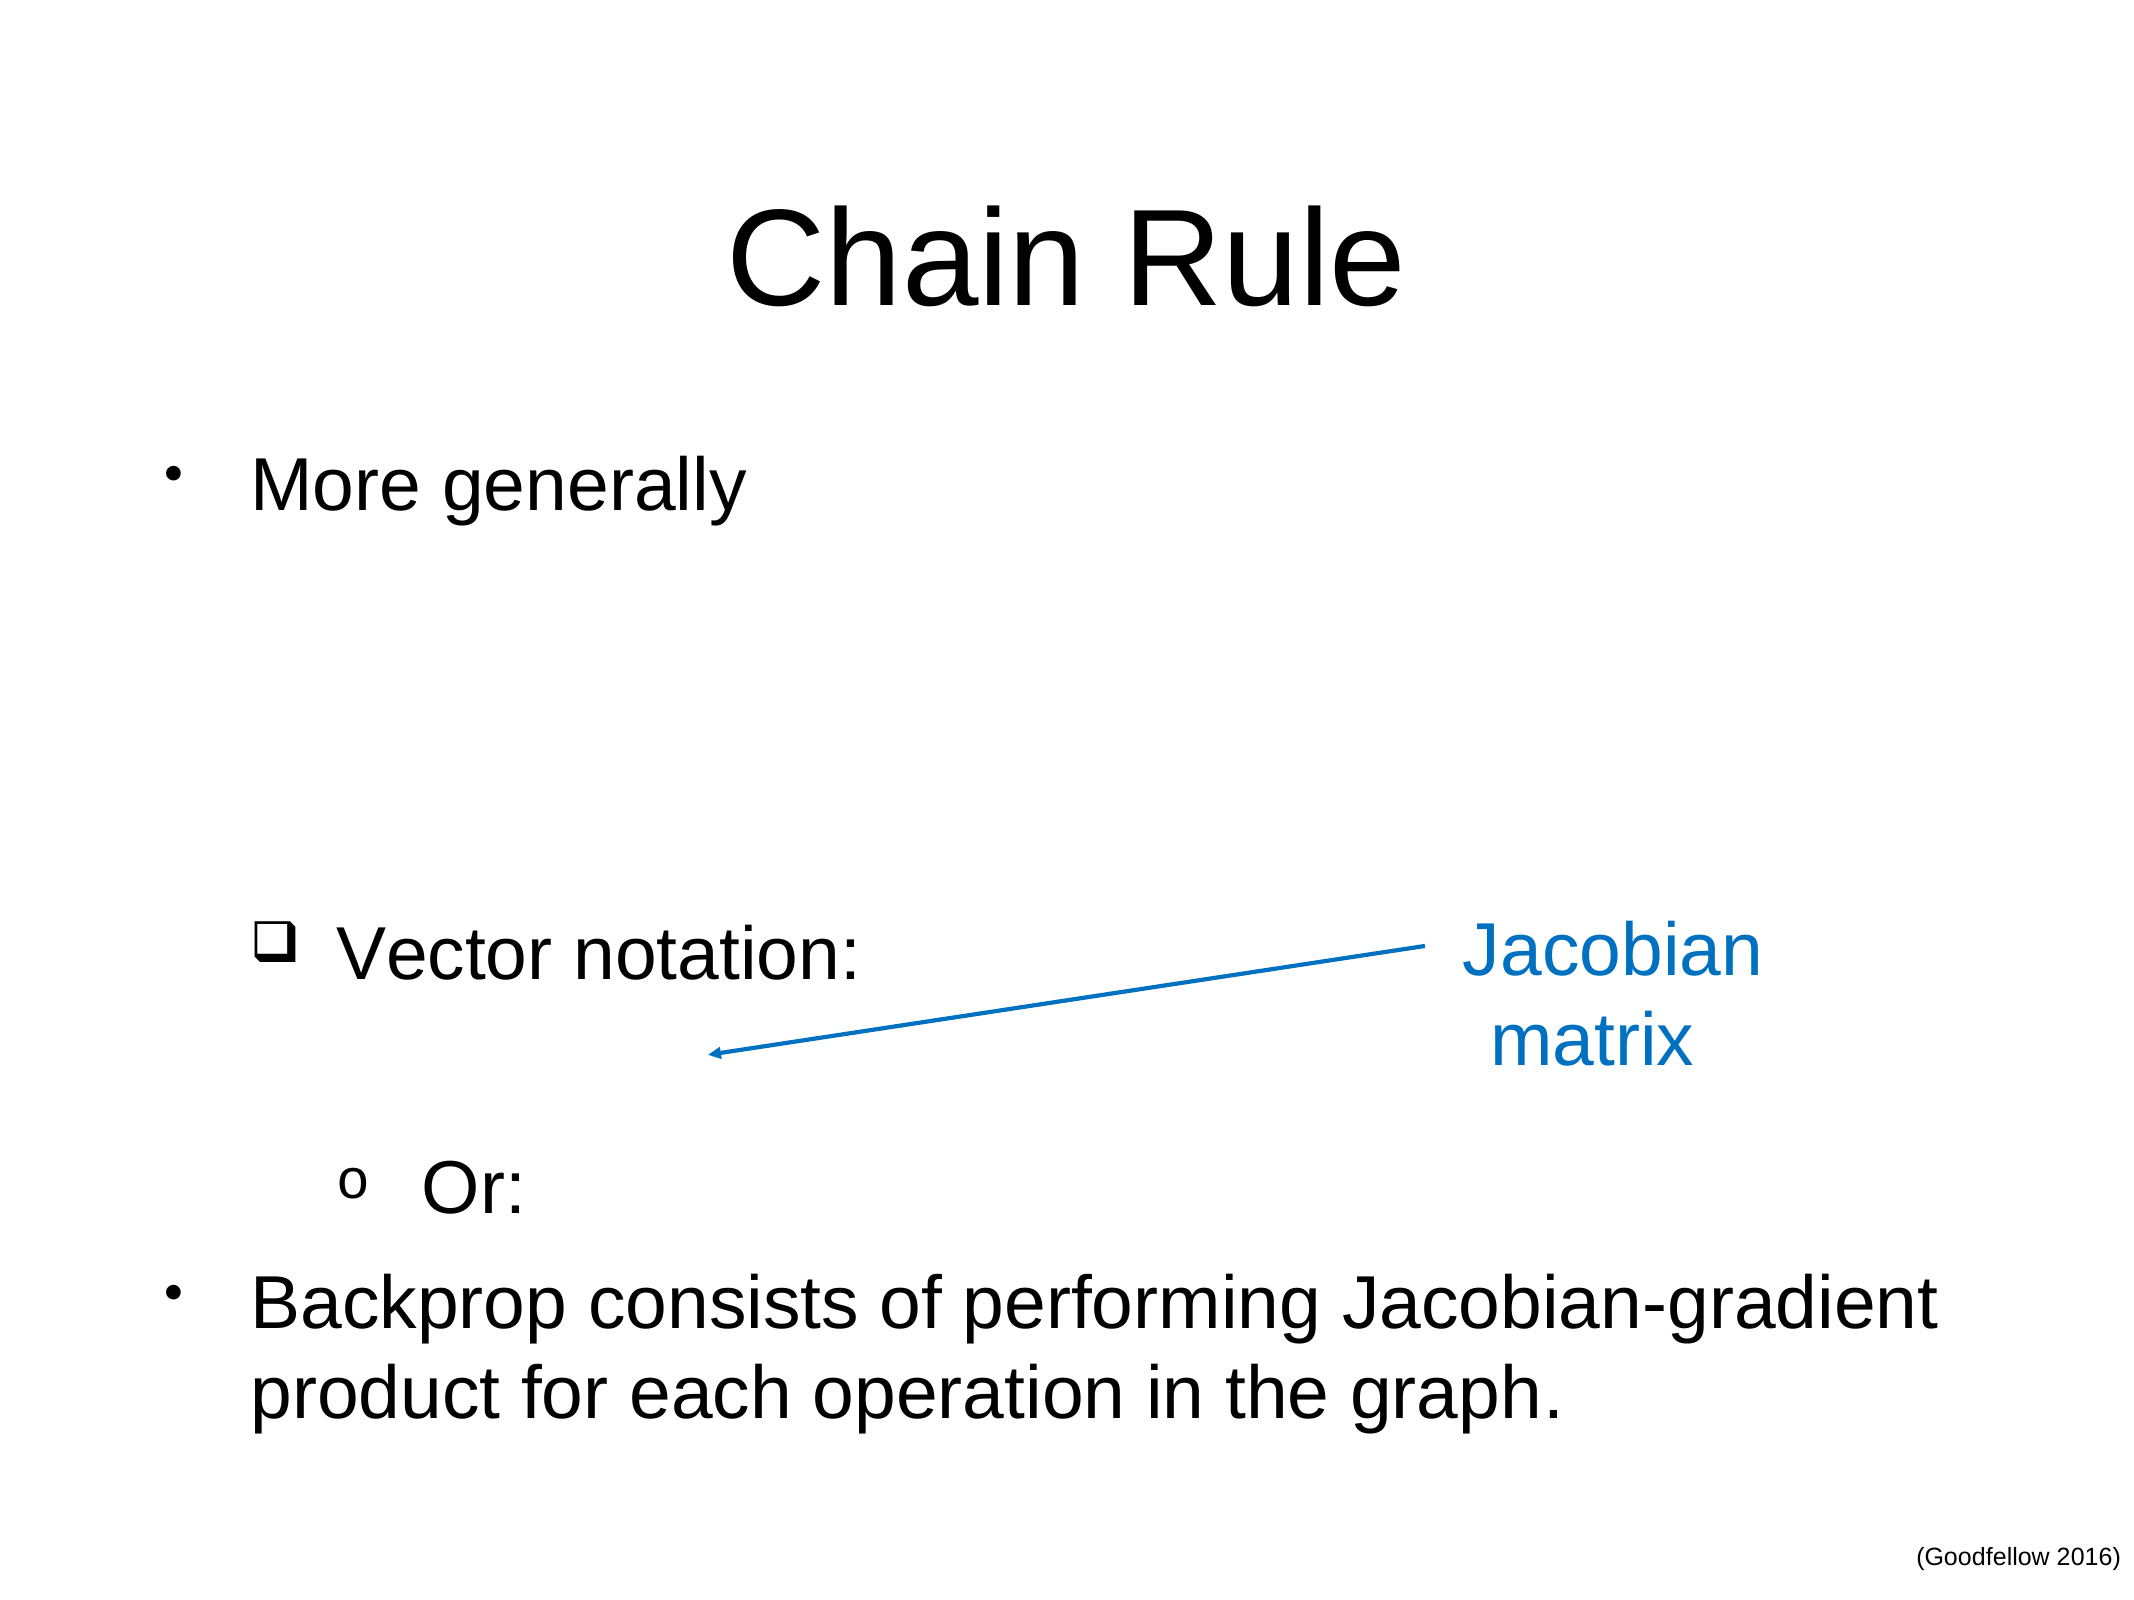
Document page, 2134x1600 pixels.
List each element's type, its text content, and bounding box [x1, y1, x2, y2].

title Chain Rule [155, 72, 1978, 428]
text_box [707, 945, 1426, 1055]
